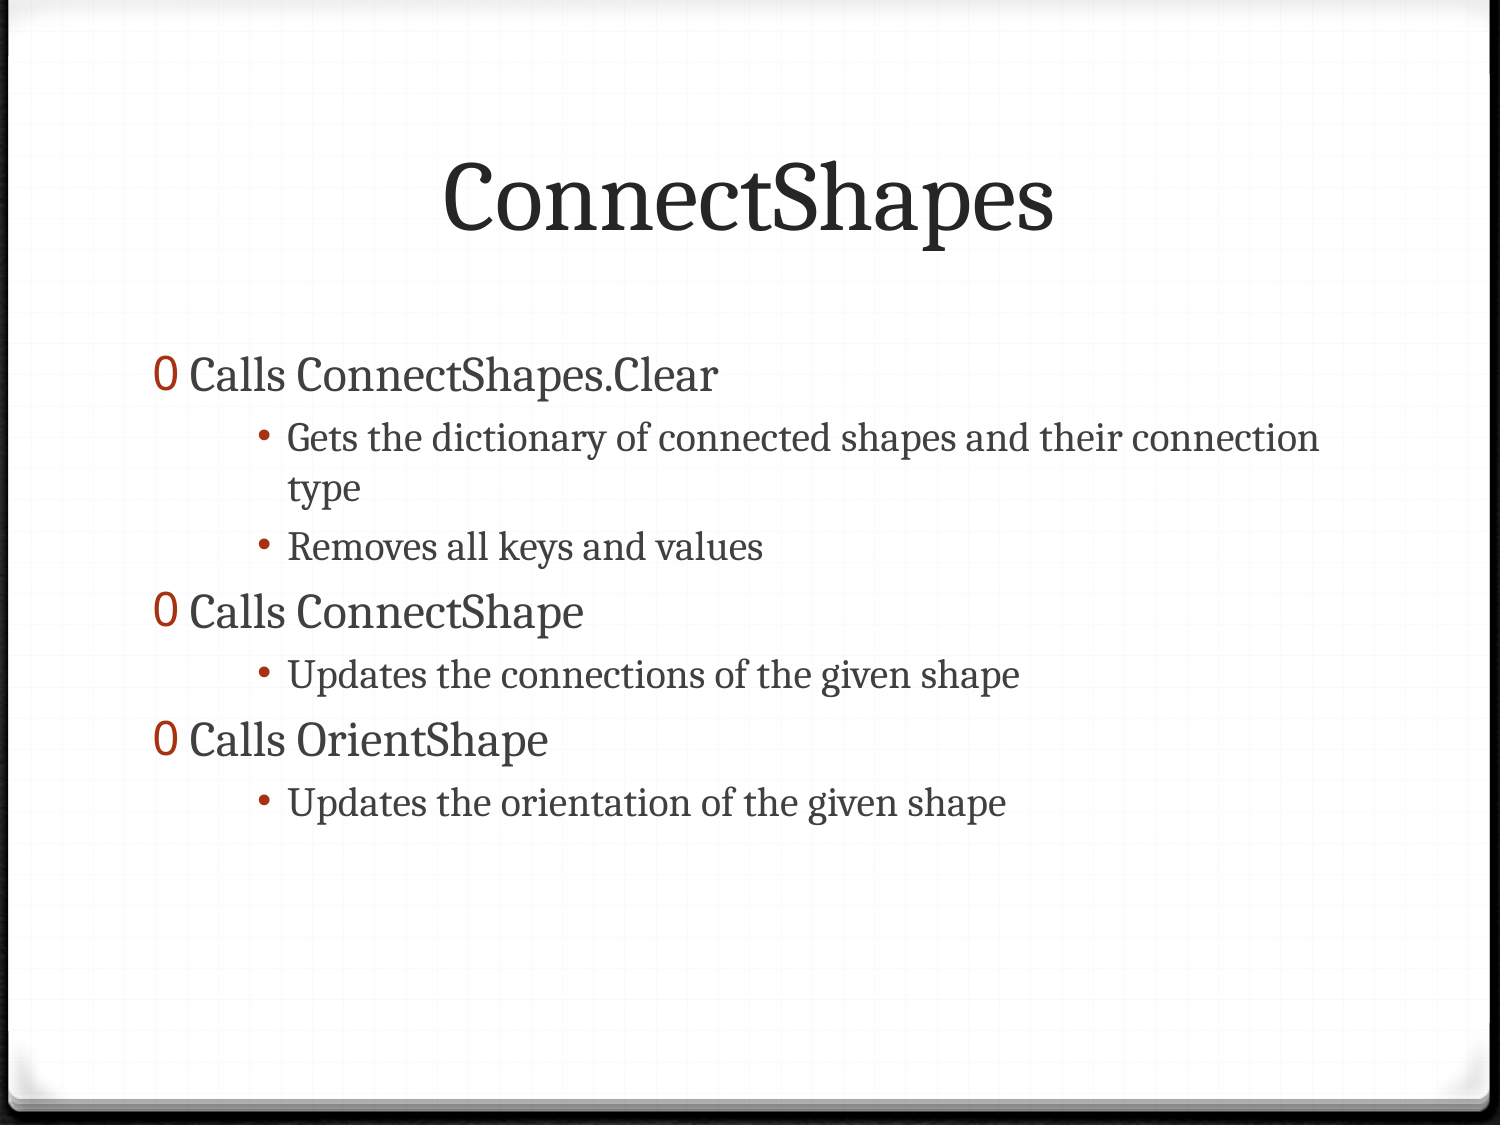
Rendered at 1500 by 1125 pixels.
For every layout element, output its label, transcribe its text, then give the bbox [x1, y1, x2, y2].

title ConnectShapes [90, 71, 1410, 309]
list Calls ConnectShapes.Clear Gets the dictionary of connected shapes and their connection type Removes all keys and values Calls ConnectShape Updates the connections of the given shape Calls OrientShape Updates the orientation of the given shape [137, 334, 1363, 983]
picture [0, 0, 1500, 1125]
